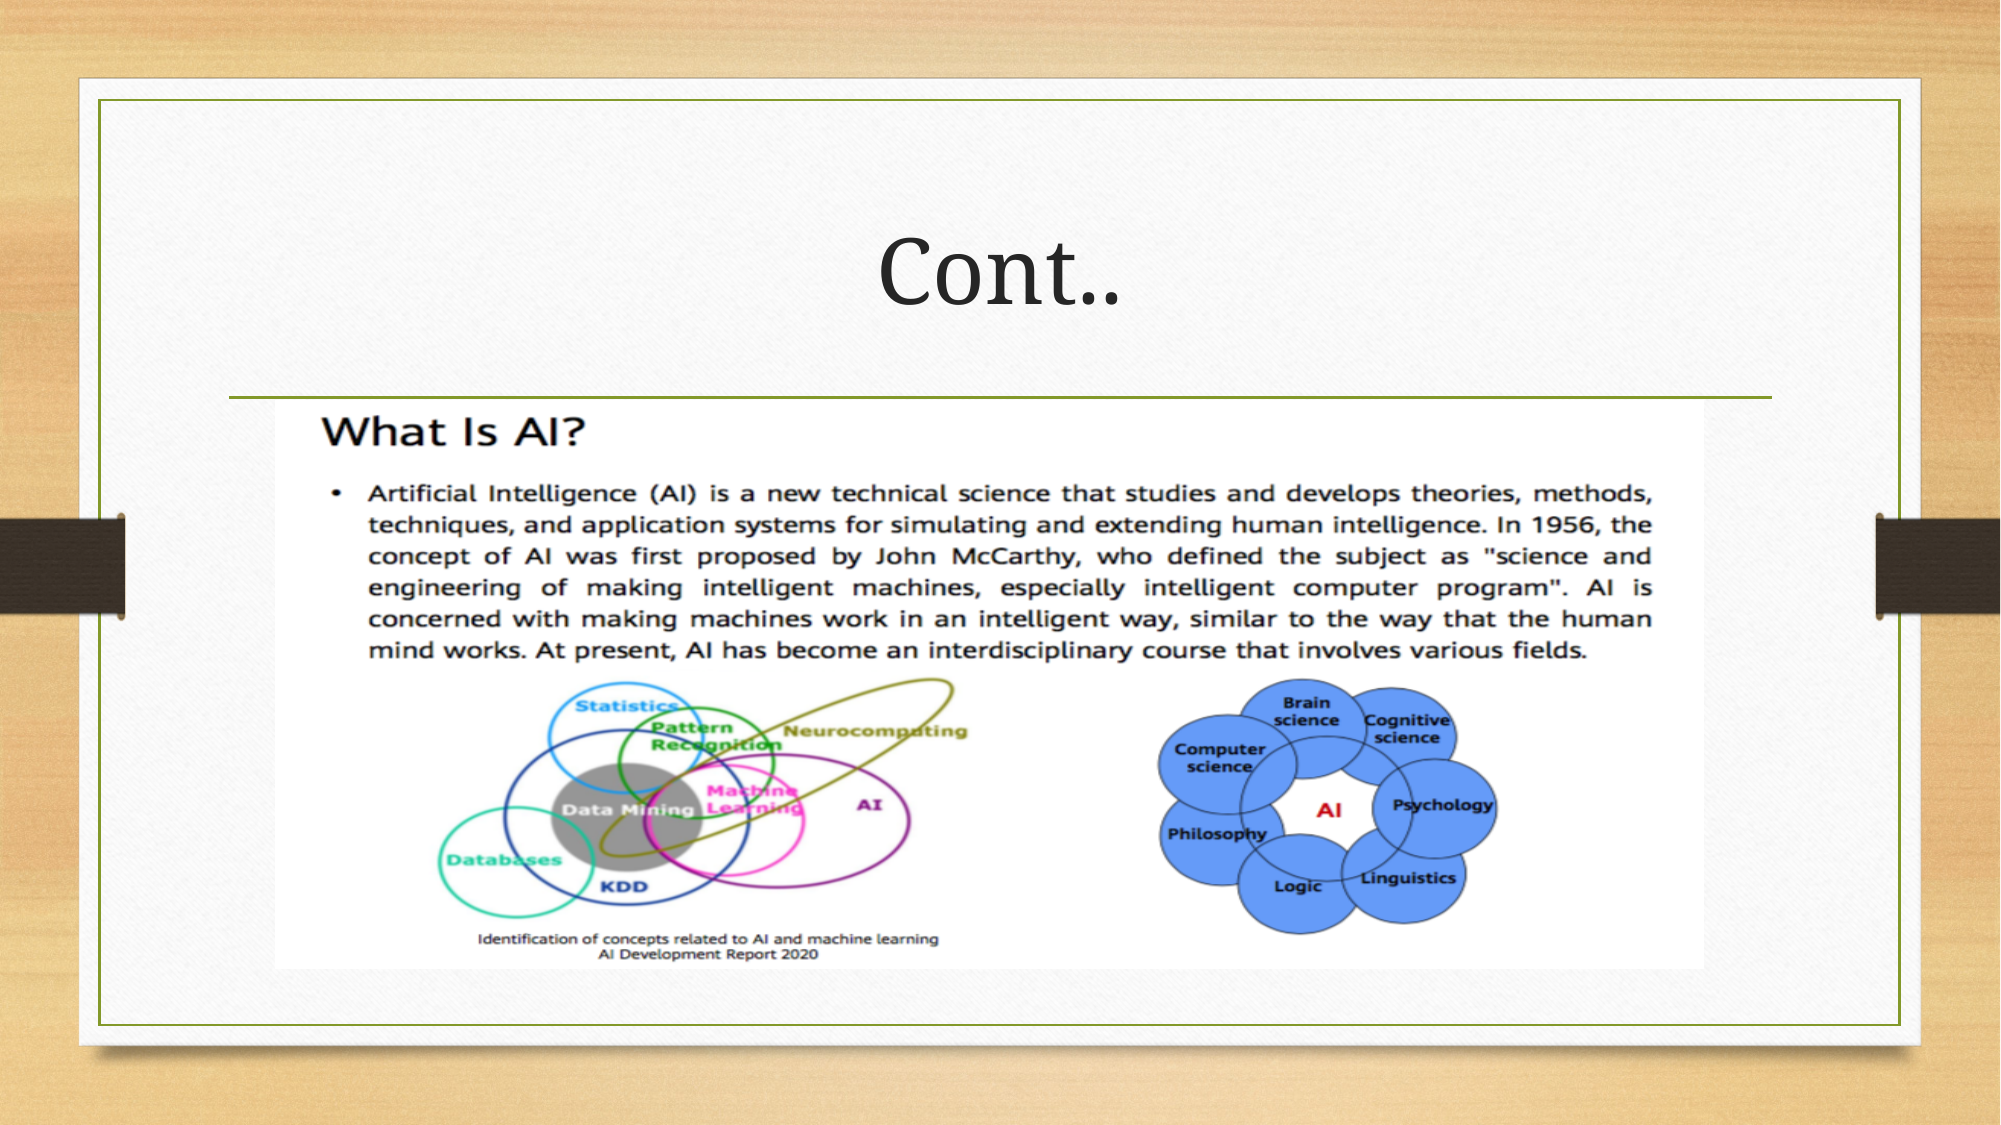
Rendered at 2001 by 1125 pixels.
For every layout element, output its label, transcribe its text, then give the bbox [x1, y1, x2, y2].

title Cont.. [212, 161, 1788, 375]
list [274, 400, 1704, 969]
picture [0, 0, 2001, 1125]
